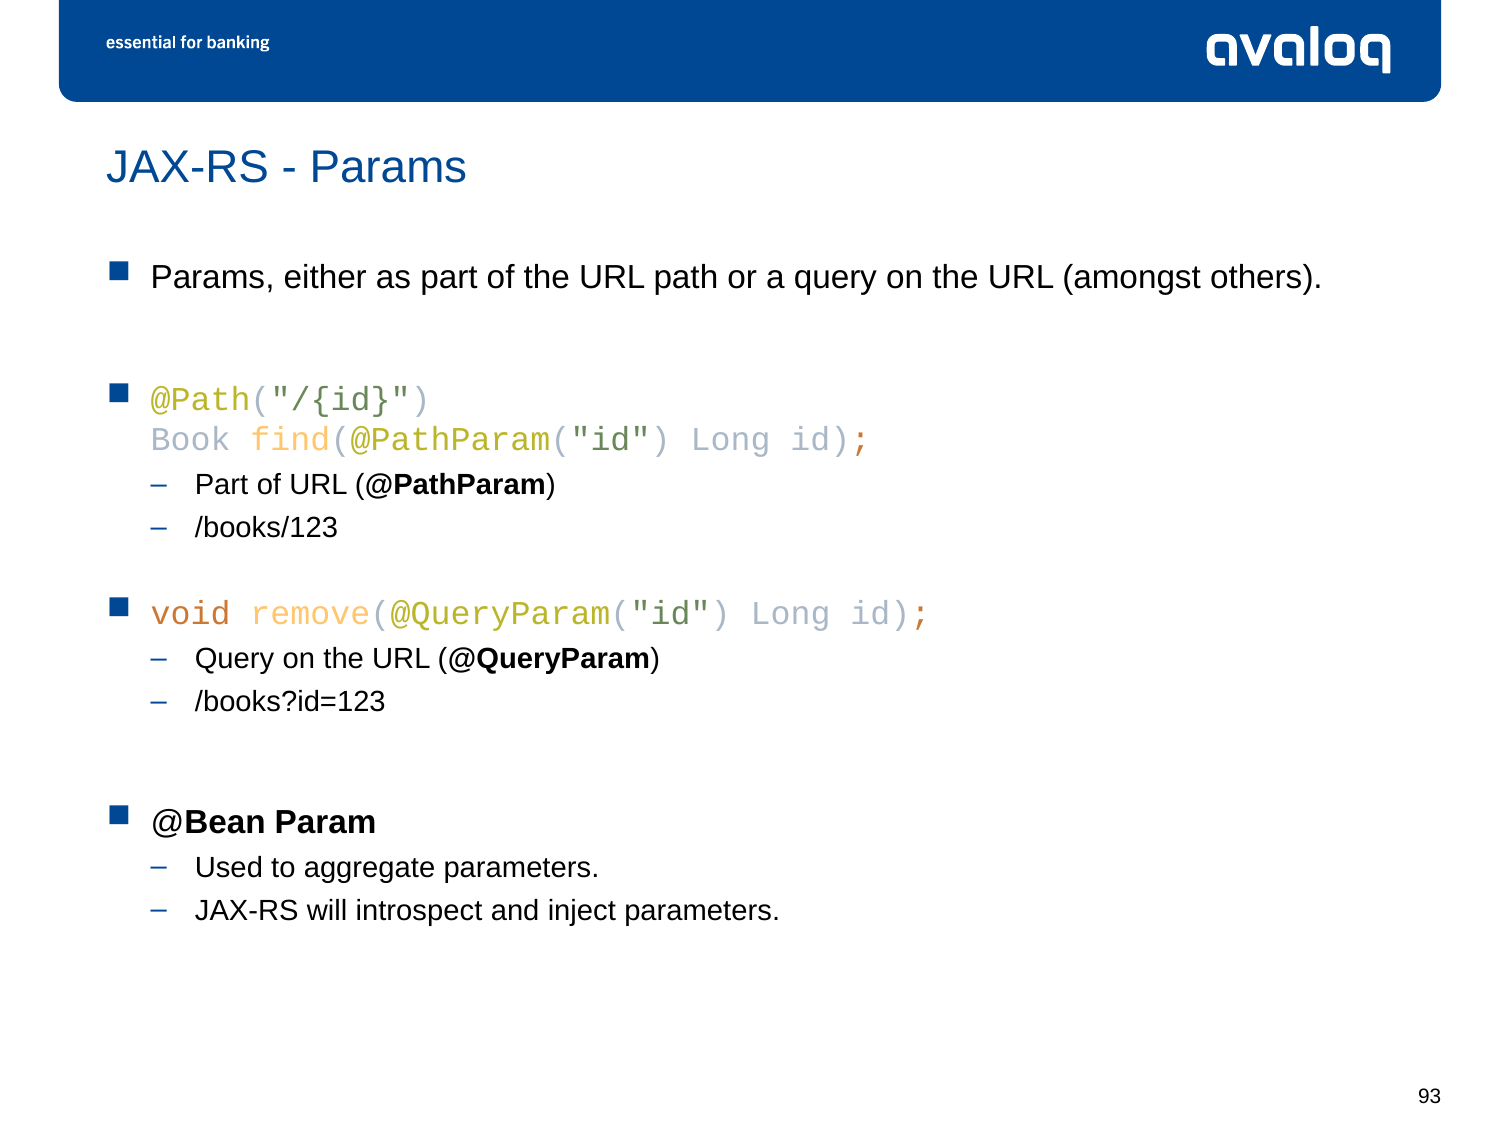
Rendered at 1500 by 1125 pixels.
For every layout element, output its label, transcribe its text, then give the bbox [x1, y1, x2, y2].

list Params, either as part of the URL path or a query on the URL (amongst others). @Path("/{id}") Book find(@PathParam("id") Long id); Part of URL (@PathParam) /books/123 void remove(@QueryParam("id") Long id); Query on the URL (@QueryParam) /books?id=123 @Bean Param Used to aggregate parameters. JAX-RS will introspect and inject parameters. [105, 255, 1394, 1042]
slide_number 93 [1200, 1082, 1442, 1112]
title JAX-RS - Params [105, 142, 1394, 215]
